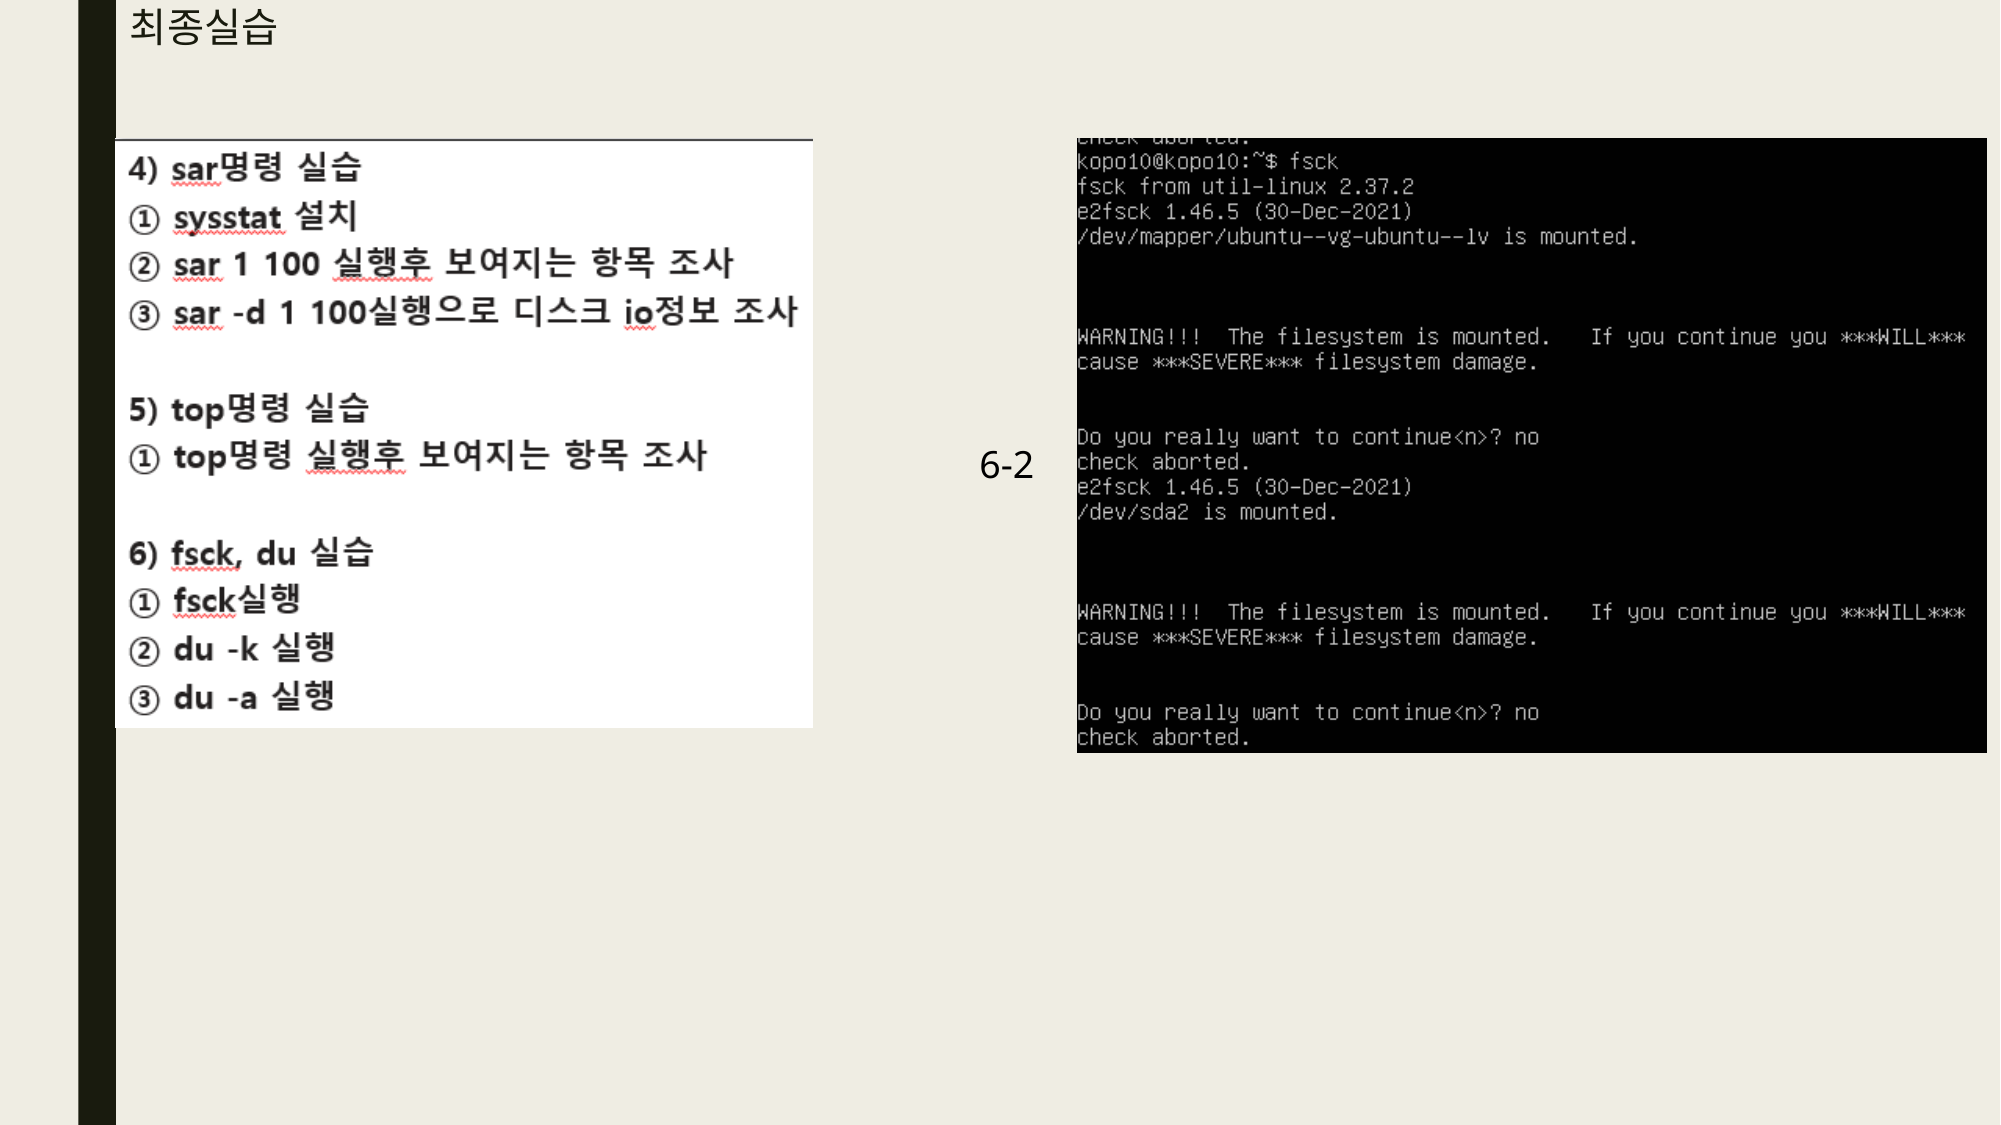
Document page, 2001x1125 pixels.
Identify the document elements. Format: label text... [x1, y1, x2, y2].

picture [115, 138, 813, 728]
picture [1077, 138, 1987, 753]
title 최종실습 [115, 0, 1691, 59]
text_box 6-2 [964, 433, 1050, 494]
